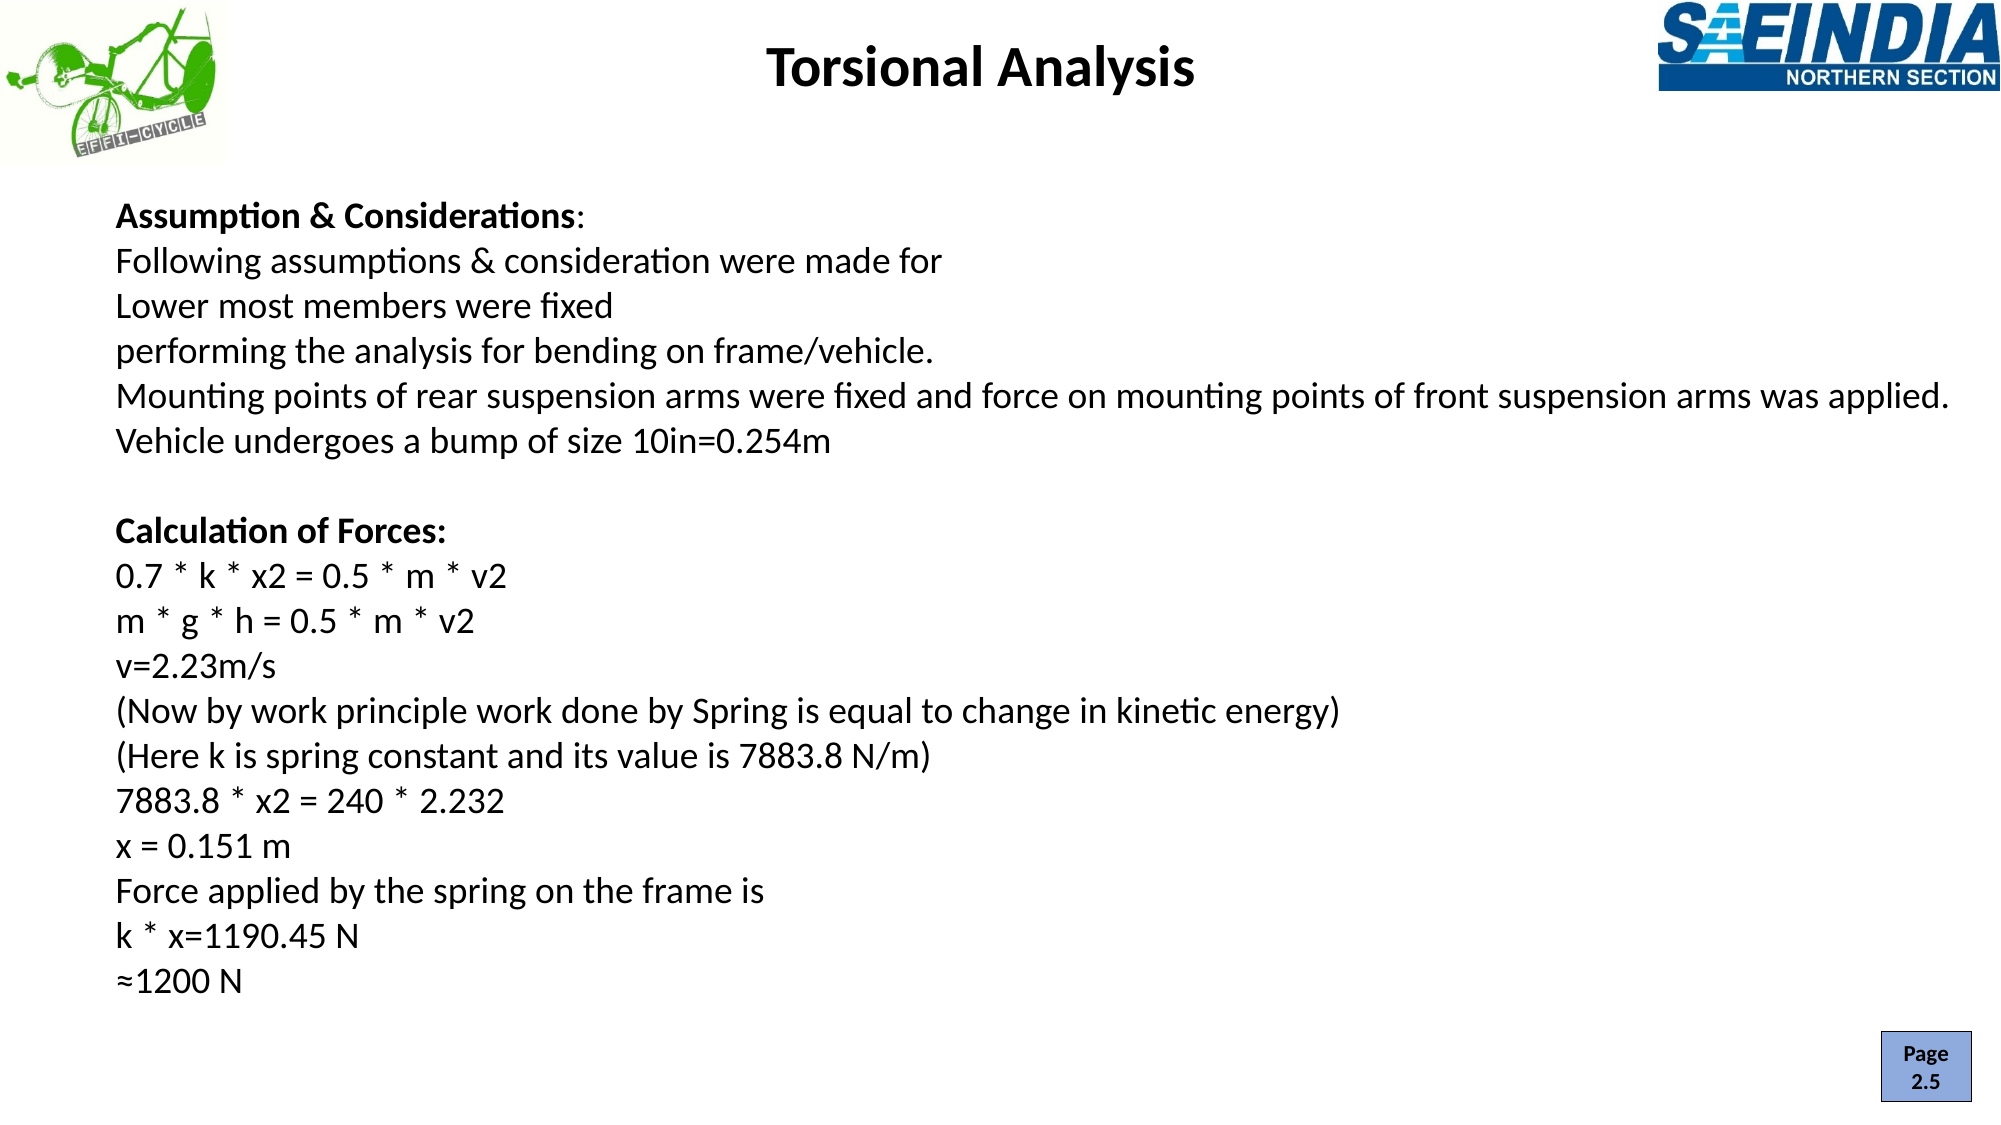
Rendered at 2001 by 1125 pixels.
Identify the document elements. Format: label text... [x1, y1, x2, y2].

text_box Assumption & Considerations: Following assumptions & consideration were made for Lower most members were fixed performing the analysis for bending on frame/vehicle. Mounting points of rear suspension arms were fixed and force on mounting points of front suspension arms was applied. Vehicle undergoes a bump of size 10in=0.254m Calculation of Forces: 0.7 * k * x2 = 0.5 * m * v2 m * g * h = 0.5 * m * v2 v=2.23m/s (Now by work principle work done by Spring is equal to change in kinetic energy) (Here k is spring constant and its value is 7883.8 N/m) 7883.8 * x2 = 240 * 2.232 x = 0.151 m Force applied by the spring on the frame is k * x=1190.45 N ≈1200 N [100, 138, 1976, 1009]
picture [0, 1, 226, 165]
text_box Page 2.5 [1881, 1031, 1972, 1102]
title Torsional Analysis [359, 11, 1603, 124]
picture [1658, 1, 2000, 91]
